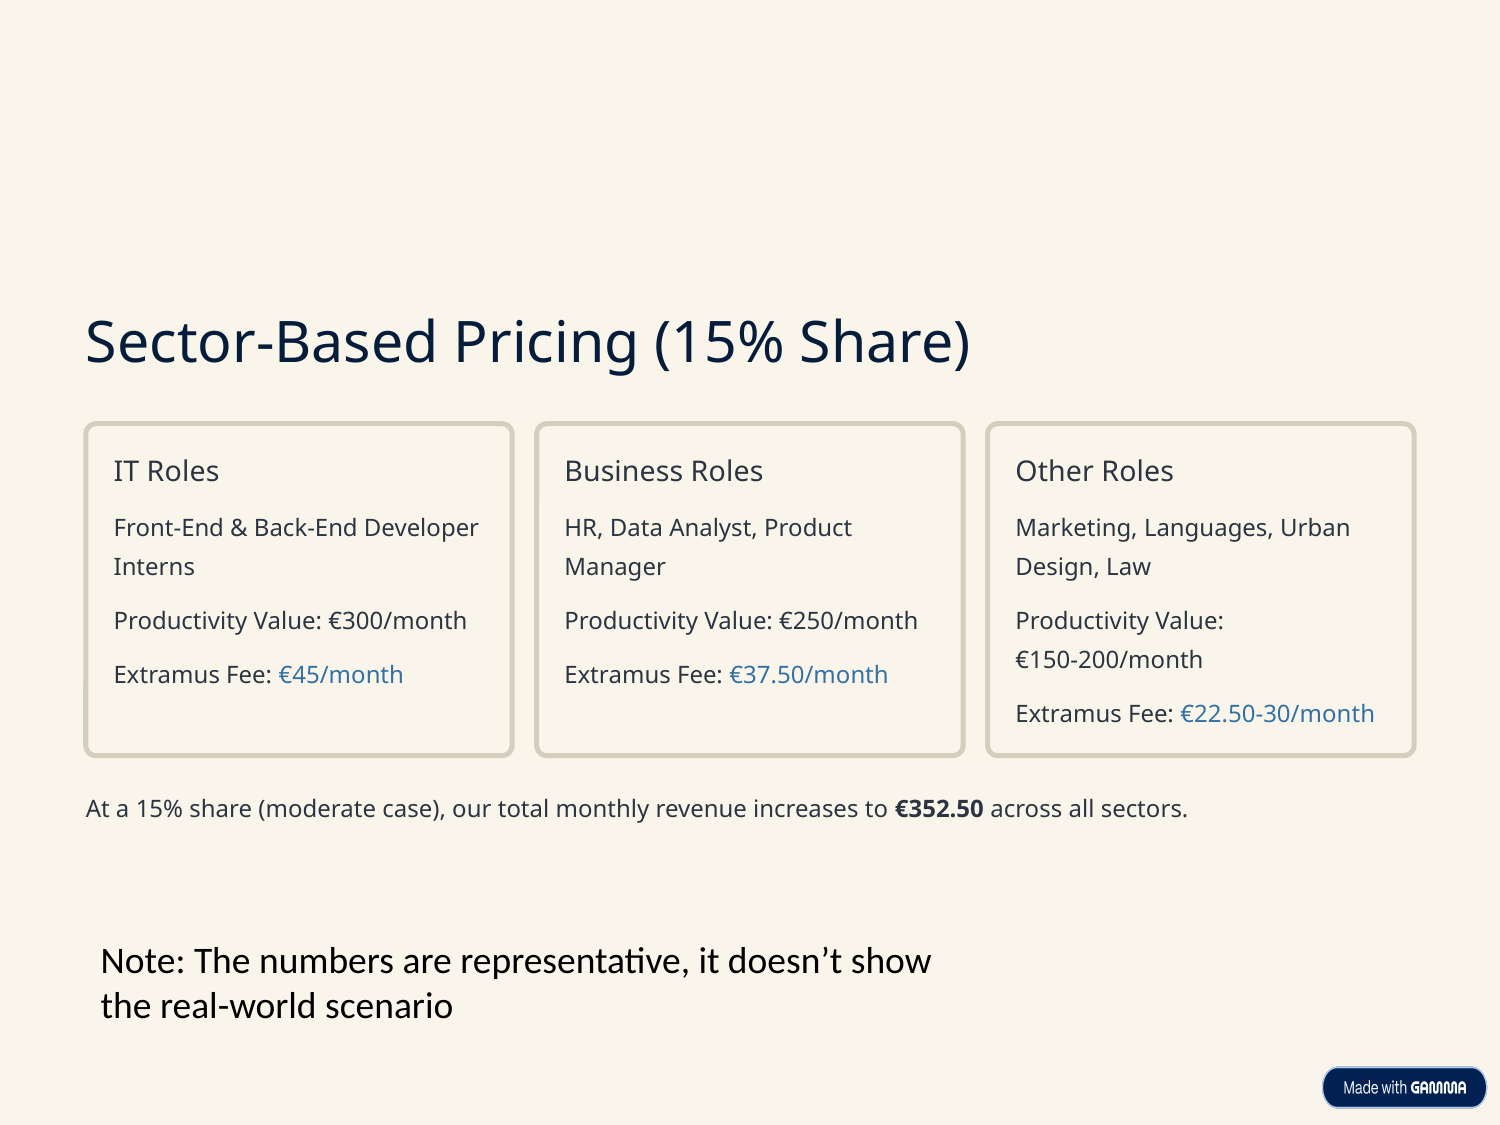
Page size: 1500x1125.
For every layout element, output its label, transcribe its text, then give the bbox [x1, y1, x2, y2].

text_box Other Roles [1015, 451, 1305, 488]
text_box IT Roles [113, 451, 403, 488]
text_box Sector-Based Pricing (15% Share) [85, 302, 995, 375]
text_box Marketing, Languages, Urban Design, Law [1015, 502, 1387, 581]
text_box Extramus Fee: €37.50/month [564, 649, 936, 689]
text_box [987, 423, 1415, 756]
text_box [536, 423, 964, 756]
text_box [85, 423, 513, 756]
text_box Extramus Fee: €45/month [113, 649, 485, 689]
text_box Front-End & Back-End Developer Interns [113, 502, 485, 581]
text_box At a 15% share (moderate case), our total monthly revenue increases to €352.50 across all sectors. [85, 783, 1415, 823]
text_box Business Roles [564, 451, 854, 488]
text_box HR, Data Analyst, Product Manager [564, 502, 936, 581]
text_box Note: The numbers are representative, it doesn’t show the real-world scenario [85, 929, 964, 1079]
text_box Extramus Fee: €22.50-30/month [1015, 688, 1387, 728]
picture [1316, 1059, 1493, 1116]
text_box Productivity Value: €250/month [564, 595, 936, 635]
text_box Productivity Value: €300/month [113, 595, 485, 635]
text_box Productivity Value: €150-200/month [1015, 595, 1387, 674]
